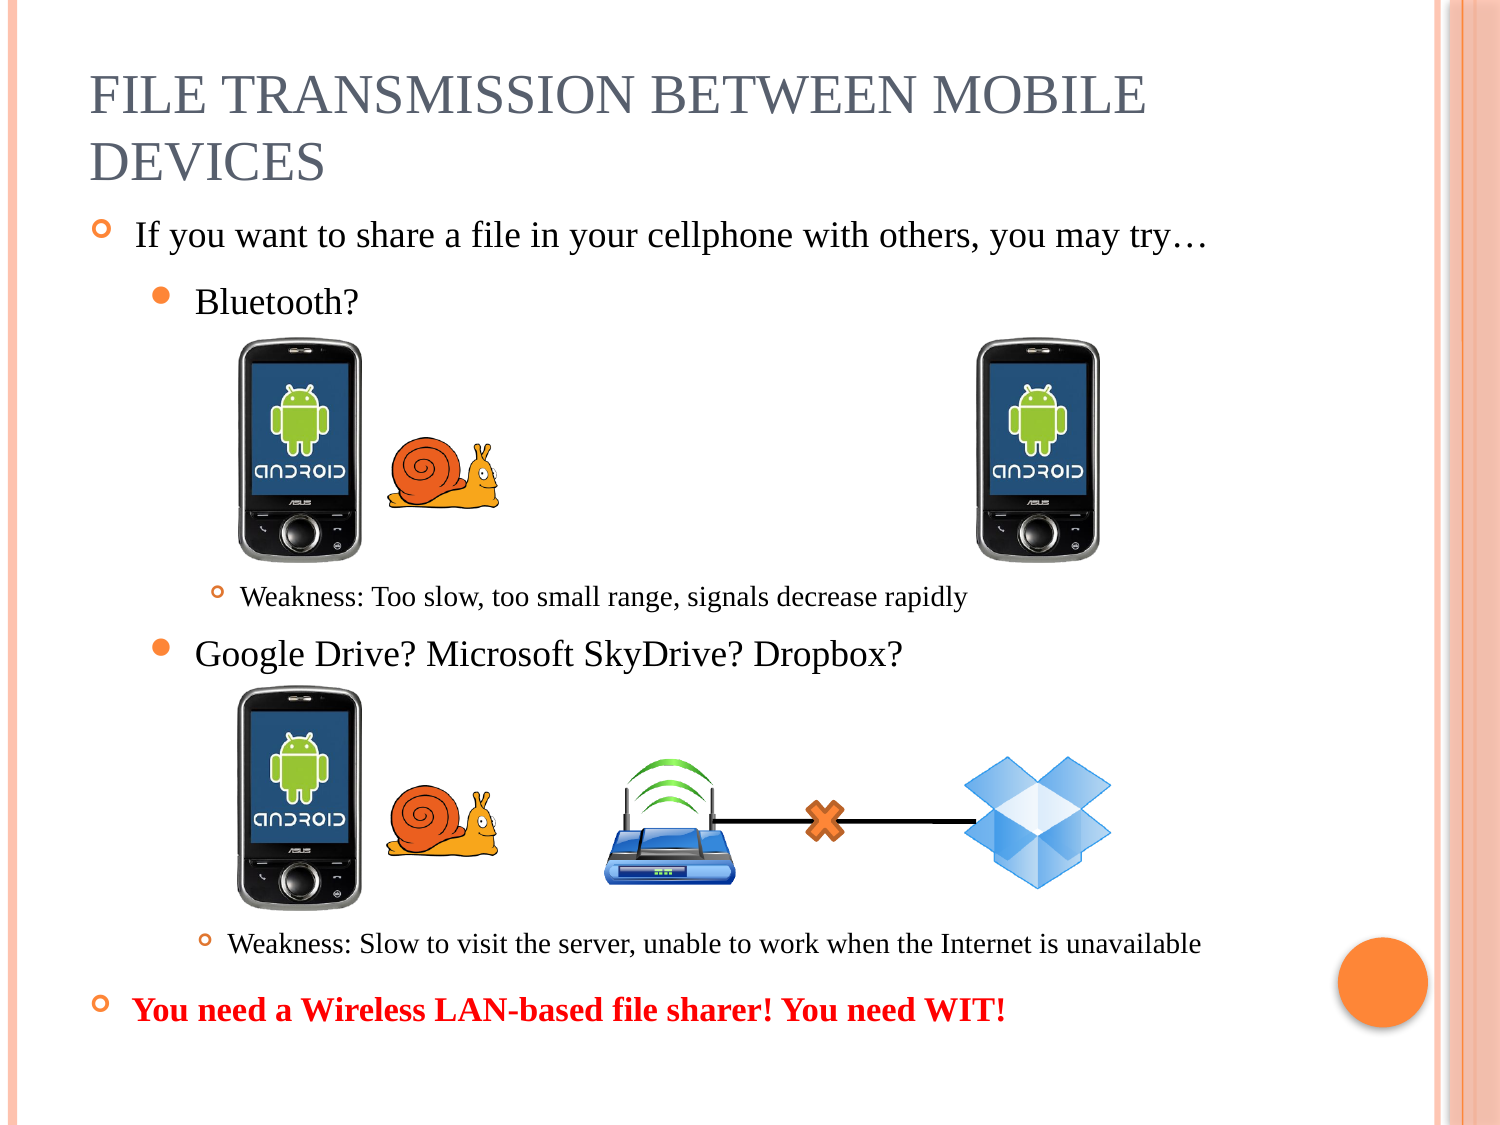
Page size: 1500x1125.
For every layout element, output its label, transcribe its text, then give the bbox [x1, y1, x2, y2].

text_box Bluetooth? [75, 269, 1300, 382]
text_box Google Drive? Microsoft SkyDrive? Dropbox? [75, 621, 1300, 678]
text_box You need a Wireless LAN-based file sharer! You need WIT! [75, 979, 1300, 1036]
picture [601, 752, 739, 890]
picture [386, 785, 499, 858]
picture [386, 437, 499, 509]
picture [961, 745, 1113, 897]
title File transmission between mobile devices [75, 11, 1300, 200]
list If you want to share a file in your cellphone with others, you may try… [75, 202, 1300, 269]
text_box [805, 799, 845, 818]
text_box [805, 832, 845, 842]
text_box Weakness: Too slow, too small range, signals decrease rapidly [75, 569, 1300, 614]
text_box Weakness: Slow to visit the server, unable to work when the Internet is unavailable [62, 917, 1288, 961]
picture [236, 685, 362, 912]
picture [237, 337, 363, 564]
picture [975, 337, 1101, 564]
